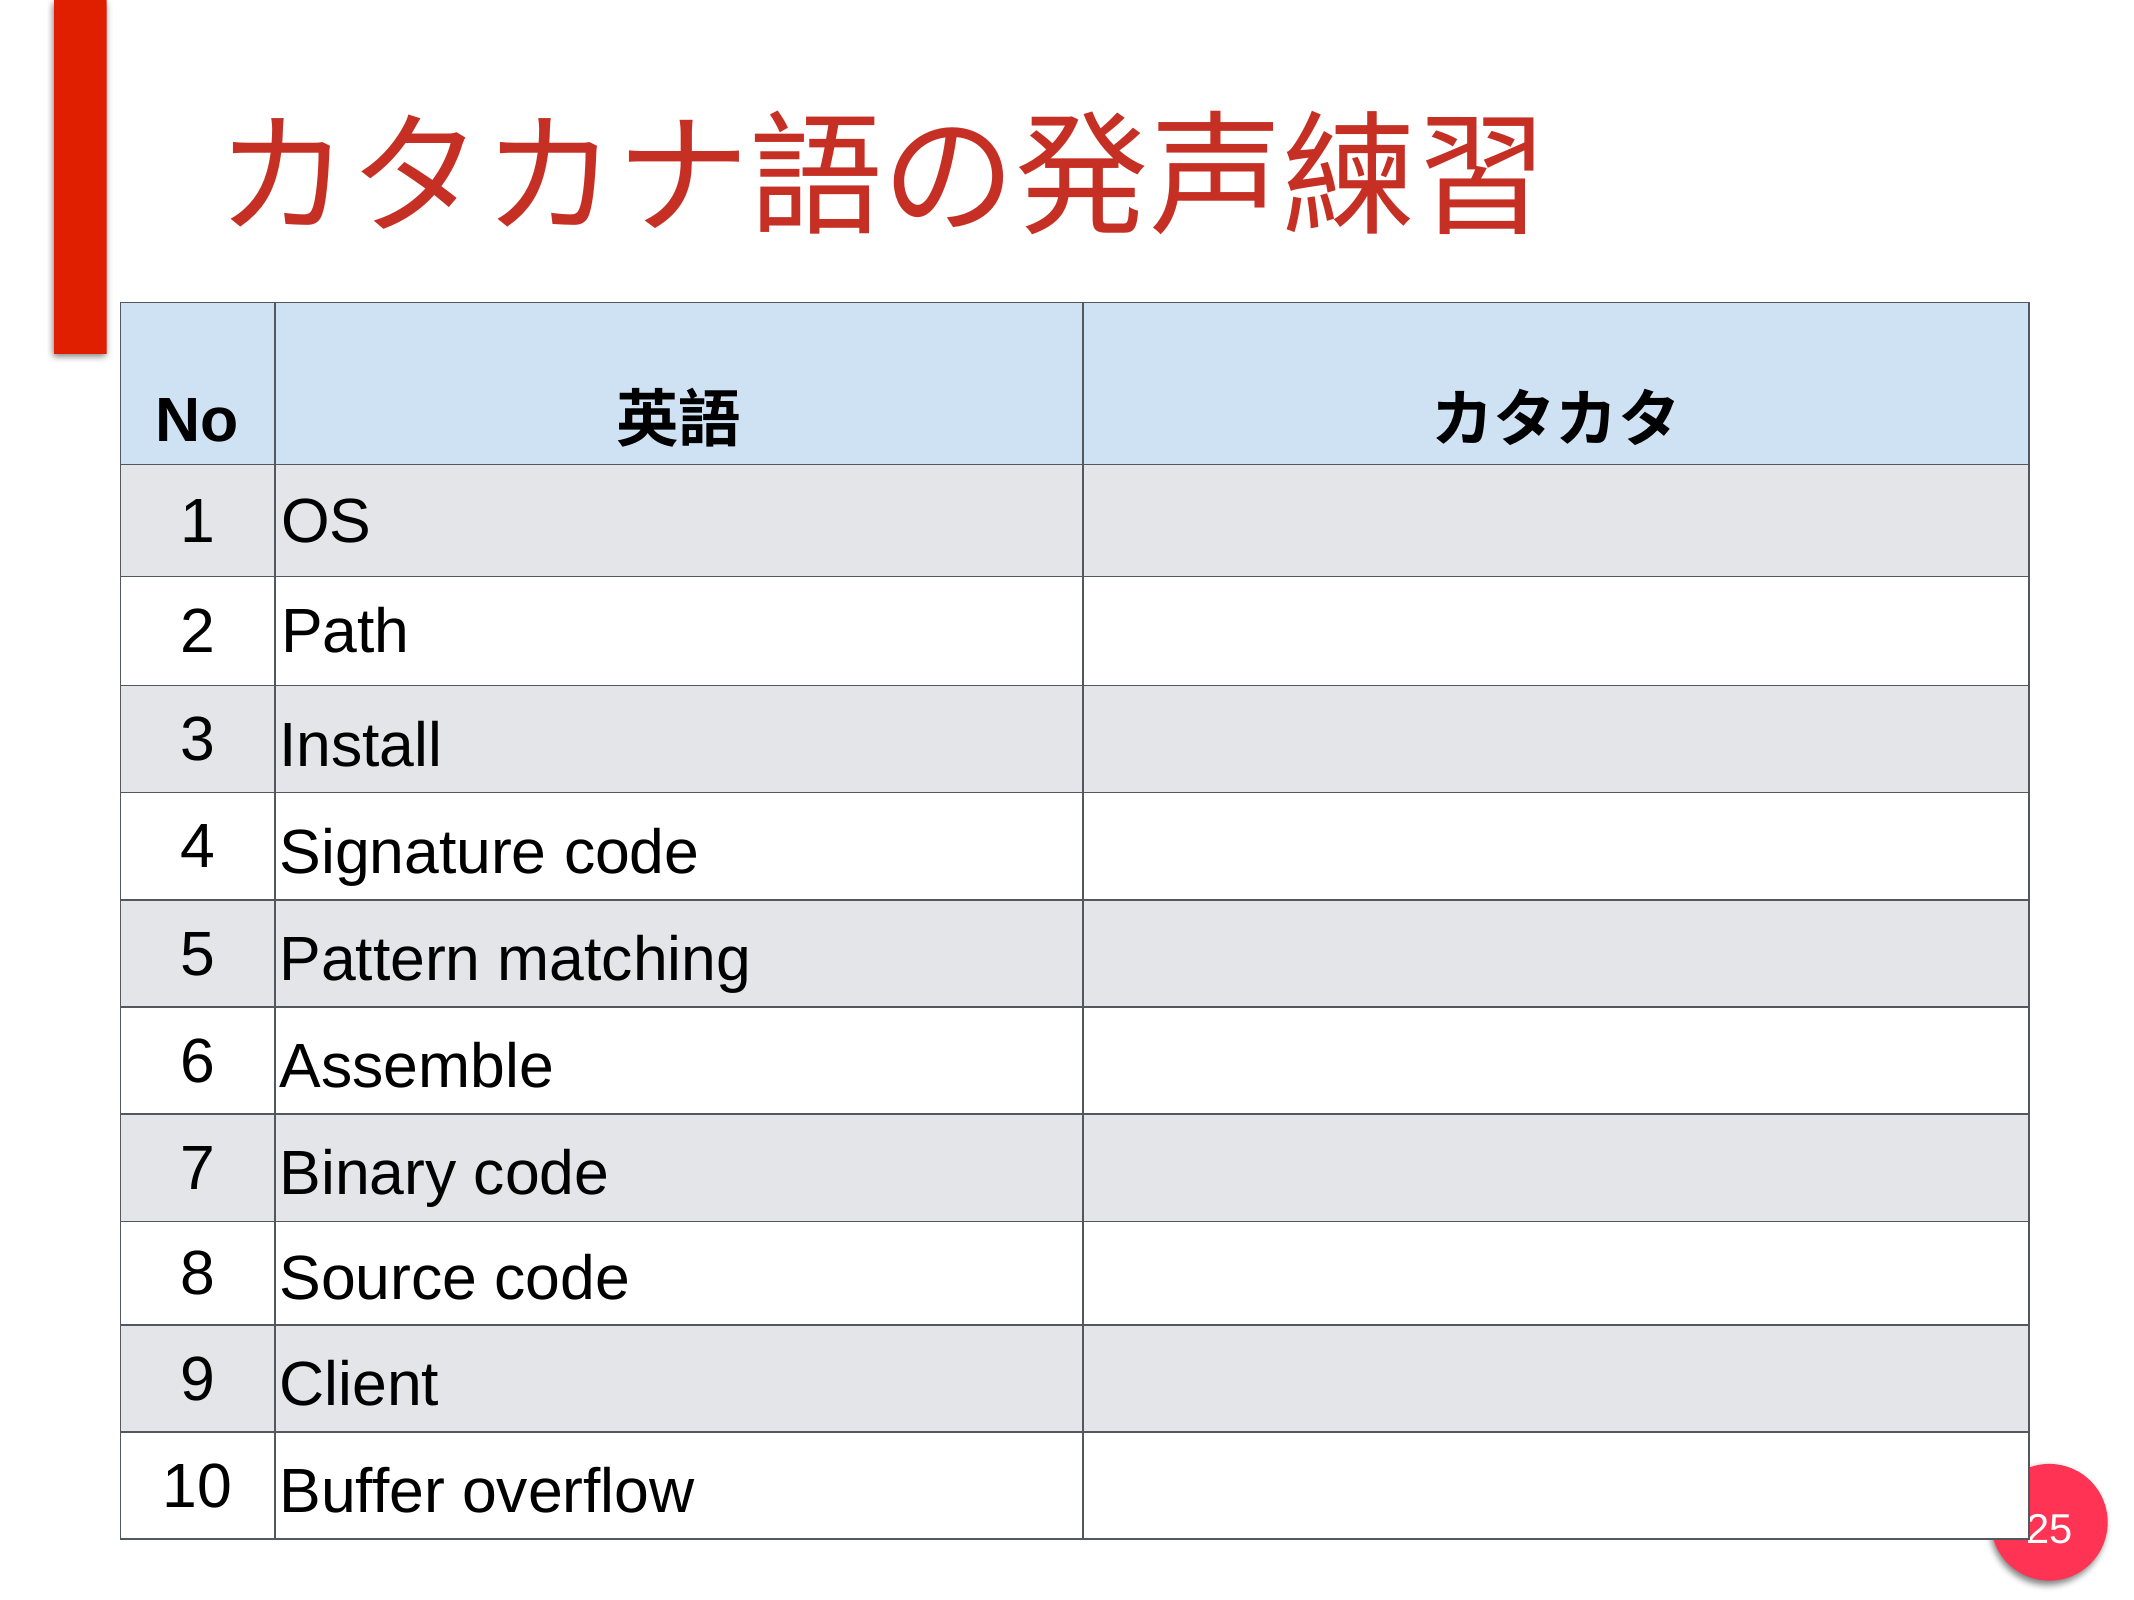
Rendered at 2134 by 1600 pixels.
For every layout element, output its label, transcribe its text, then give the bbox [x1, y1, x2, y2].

title カタカナ語の発声練習 [208, 18, 2030, 336]
table_cell 3 [121, 686, 274, 792]
table_cell 2 [121, 577, 274, 685]
table_cell Binary code [276, 1115, 1082, 1221]
table_cell Assemble [276, 1008, 1082, 1113]
table_cell 9 [121, 1326, 274, 1431]
table_cell [1084, 686, 2028, 792]
table_header カタカタ [1084, 336, 2028, 464]
table_cell Client [276, 1326, 1082, 1431]
table_cell [1084, 465, 2028, 576]
table_cell [1084, 1326, 2028, 1431]
table_cell [1084, 793, 2028, 899]
table_cell [1084, 1222, 2028, 1324]
table_cell Path [276, 577, 1082, 685]
slide_number 25 [2012, 1493, 2087, 1600]
table_cell Source code [276, 1222, 1082, 1324]
table_cell [1084, 901, 2028, 1006]
table_cell [1084, 1433, 2028, 1538]
table_header No [121, 303, 274, 464]
table_cell Buffer overflow [276, 1433, 1082, 1538]
table_cell 10 [121, 1433, 274, 1538]
table_cell 1 [121, 465, 274, 576]
table_cell [1084, 1115, 2028, 1221]
table_header 英語 [276, 336, 1082, 464]
table_cell [1084, 577, 2028, 685]
table_cell 4 [121, 793, 274, 899]
table_cell Signature code [276, 793, 1082, 899]
table_cell 7 [121, 1115, 274, 1221]
table_cell 6 [121, 1008, 274, 1113]
table_cell [1084, 1008, 2028, 1113]
table_cell 5 [121, 901, 274, 1006]
table_cell Install [276, 686, 1082, 792]
table_cell Pattern matching [276, 901, 1082, 1006]
table_cell OS [276, 465, 1082, 576]
table_cell 8 [121, 1222, 274, 1324]
